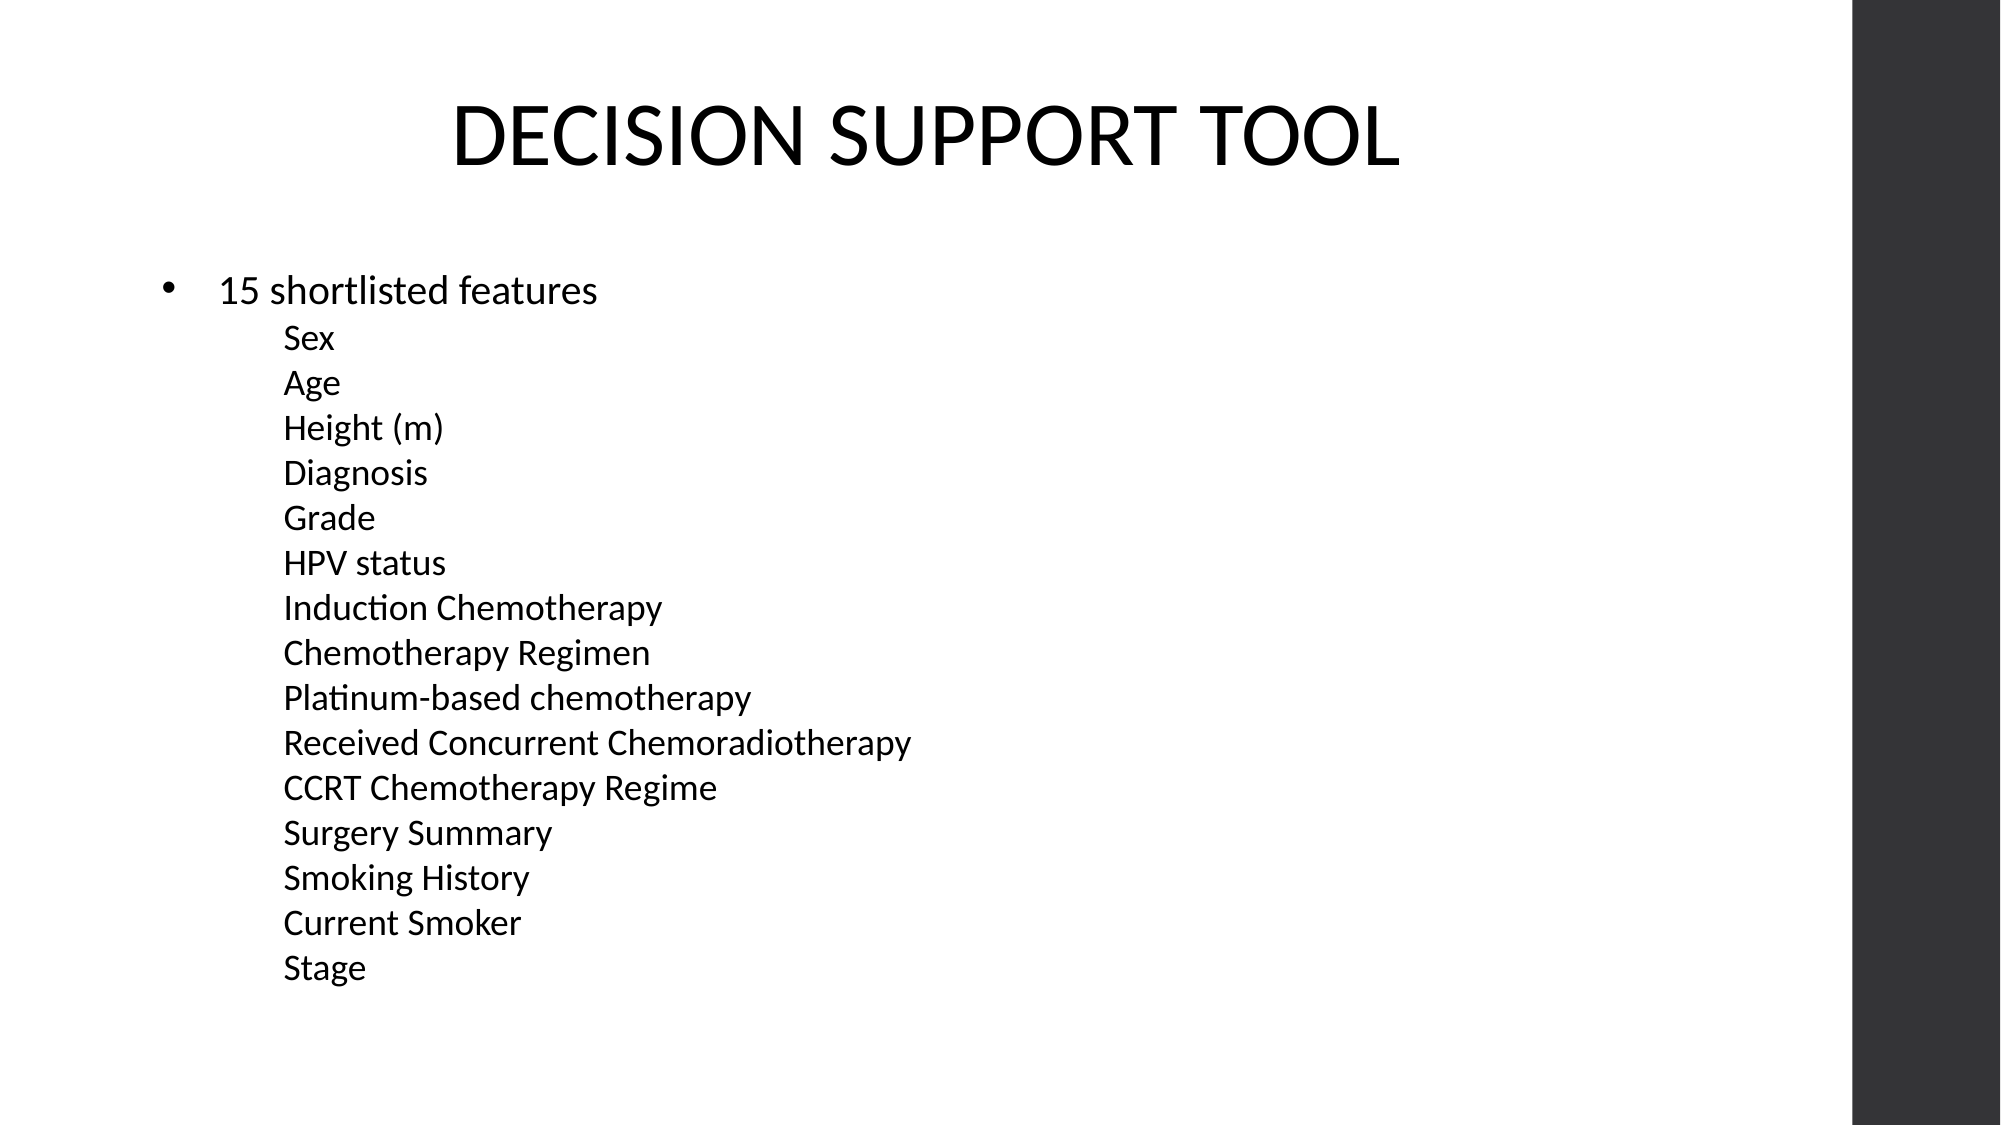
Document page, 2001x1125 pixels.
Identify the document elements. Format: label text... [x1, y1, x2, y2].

text_box 15 shortlisted features Sex Age Height (m) Diagnosis Grade HPV status Induction Chemotherapy Chemotherapy Regimen Platinum-based chemotherapy Received Concurrent Chemoradiotherapy CCRT Chemotherapy Regime Surgery Summary Smoking History Current Smoker Stage [146, 254, 1482, 1040]
text_box DECISION SUPPORT TOOL [0, 66, 1854, 192]
